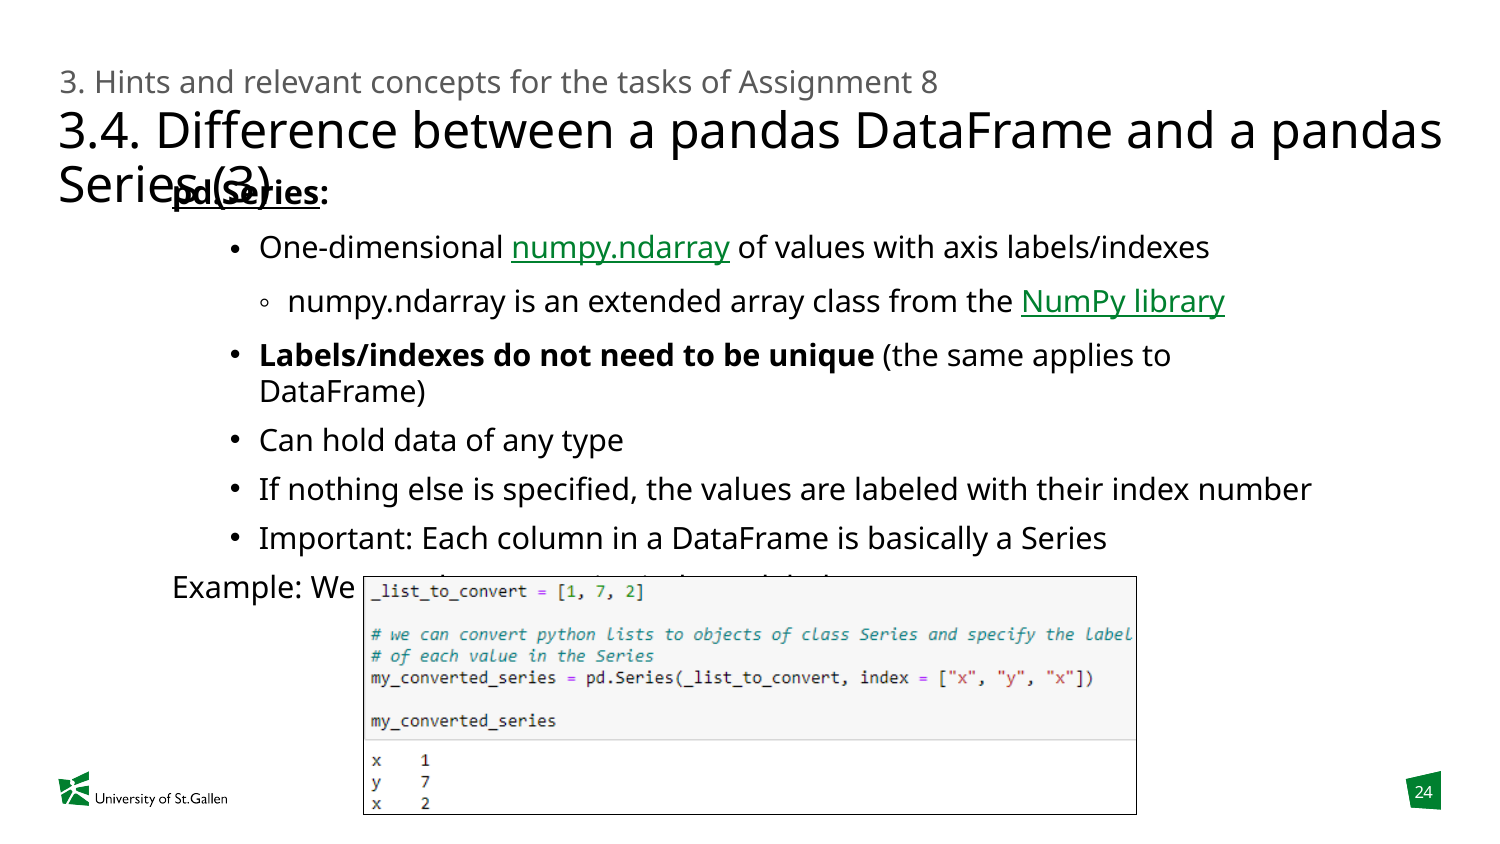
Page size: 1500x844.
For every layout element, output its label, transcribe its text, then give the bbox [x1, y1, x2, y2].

title 3.4. Difference between a pandas DataFrame and a pandas Series (3) [58, 105, 1462, 206]
picture [363, 576, 1137, 814]
slide_number 24 [1406, 782, 1442, 827]
picture [58, 771, 227, 807]
list 3. Hints and relevant concepts for the tasks of Assignment 8 [59, 57, 1442, 106]
list pd.Series: One-dimensional numpy.ndarray of values with axis labels/indexes numpy.ndarray is an extended array class from the NumPy library Labels/indexes do not need to be unique (the same applies to DataFrame) Can hold data of any type If nothing else is specified, the values are labeled with their index number Important: Each column in a DataFrame is basically a Series Example: We can also customize indexes/labels [171, 171, 1328, 641]
